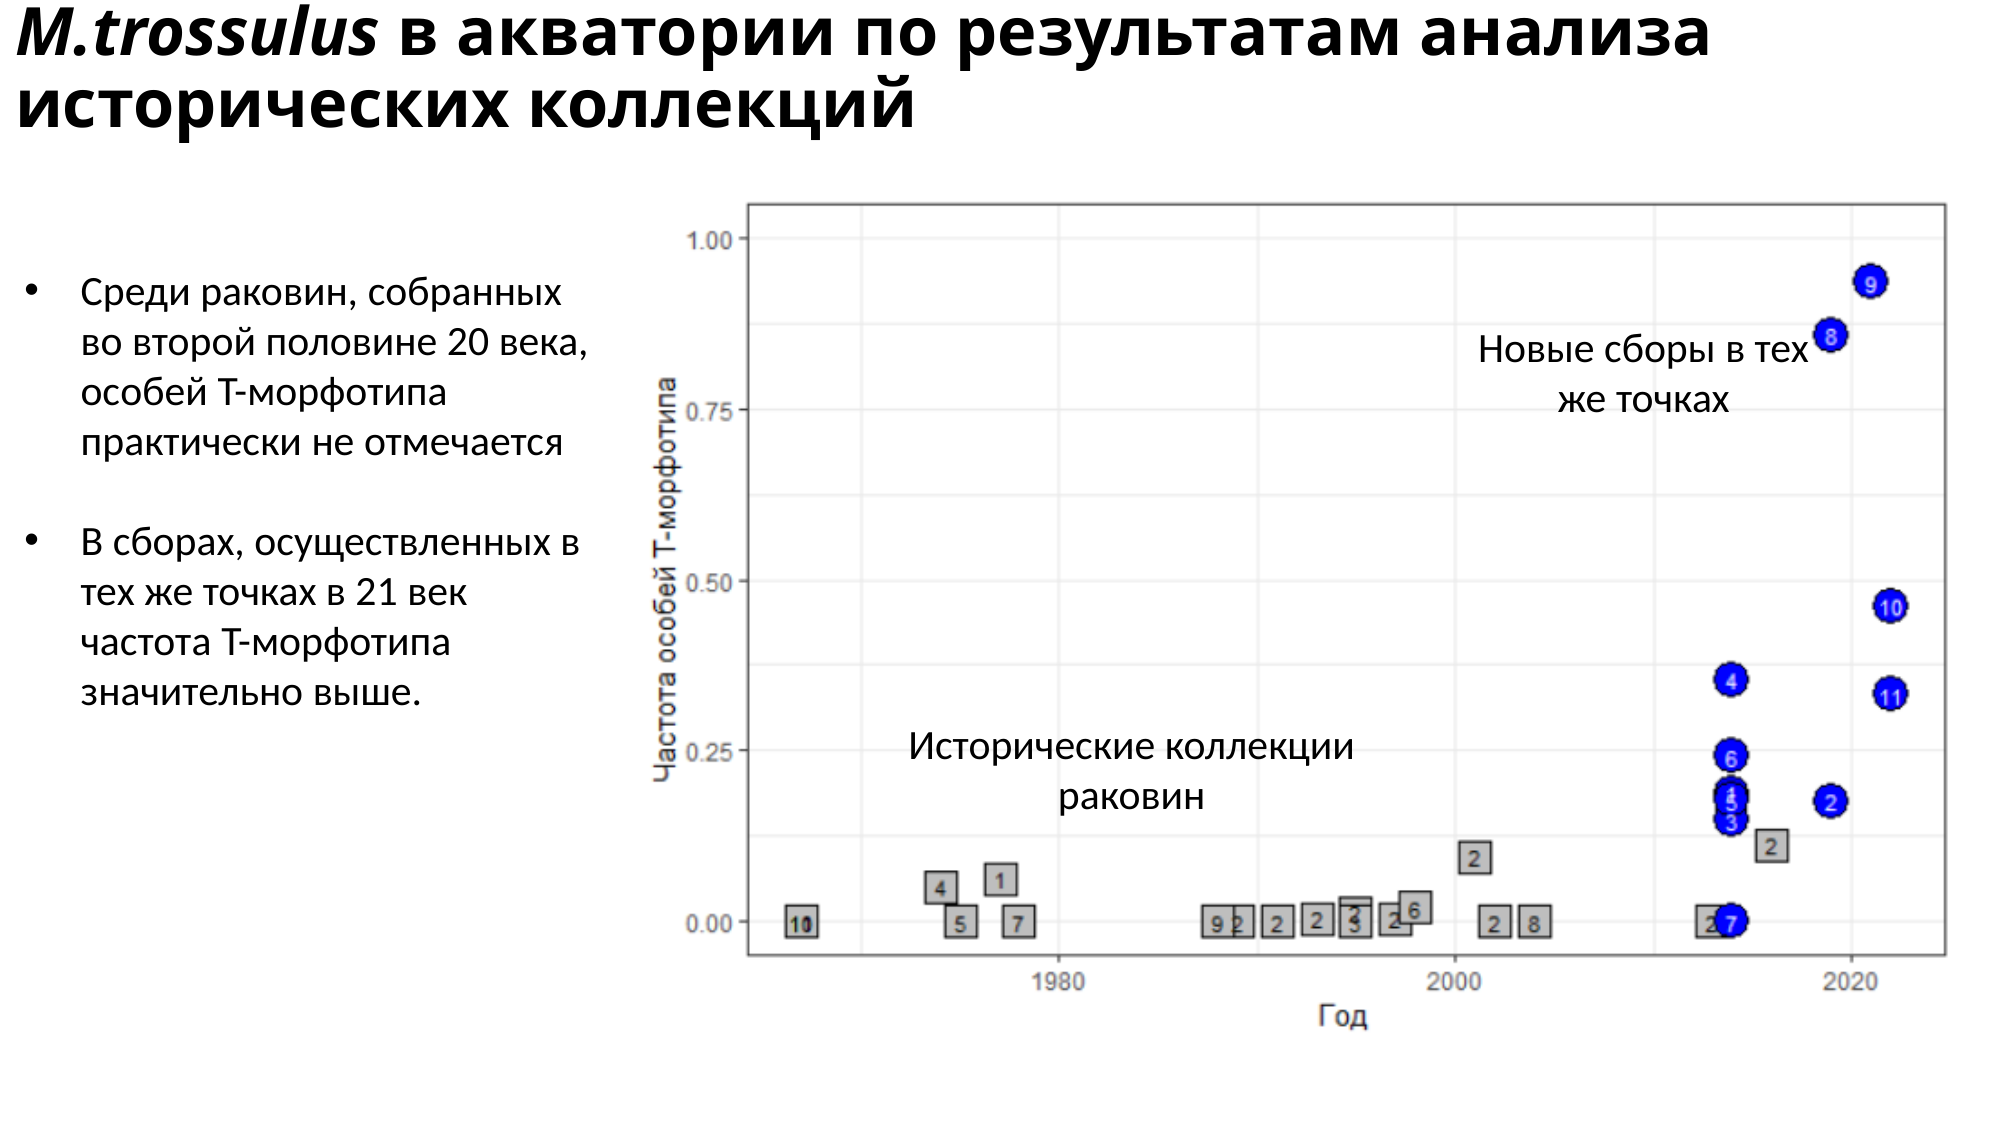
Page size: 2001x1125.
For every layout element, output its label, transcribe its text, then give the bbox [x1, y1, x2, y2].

text_box Среди раковин, собранных во второй половине 20 века, особей T-морфотипа практически не отмечается В сборах, осуществленных в тех же точках в 21 век частота T-морфотипа значительно выше. [9, 256, 610, 722]
title M.trossulus в акватории по результатам анализа исторических коллекций [0, 0, 2000, 140]
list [643, 188, 1957, 1053]
